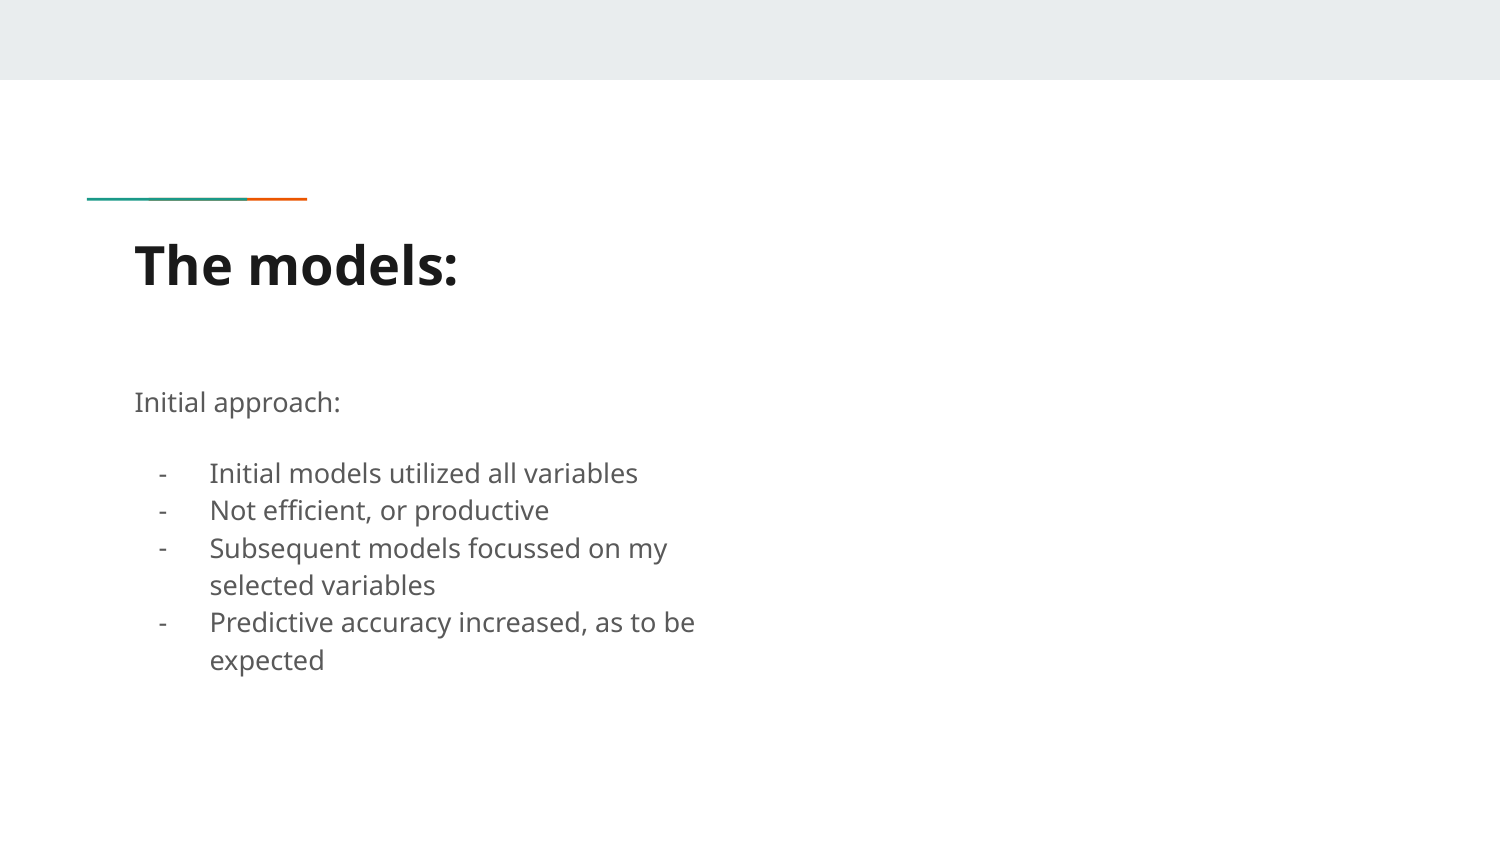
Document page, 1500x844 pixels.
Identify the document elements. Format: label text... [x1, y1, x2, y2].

title The models: [119, 216, 1381, 305]
list Initial approach: Initial models utilized all variables Not efficient, or productive Subsequent models focussed on my selected variables Predictive accuracy increased, as to be expected [119, 366, 794, 737]
